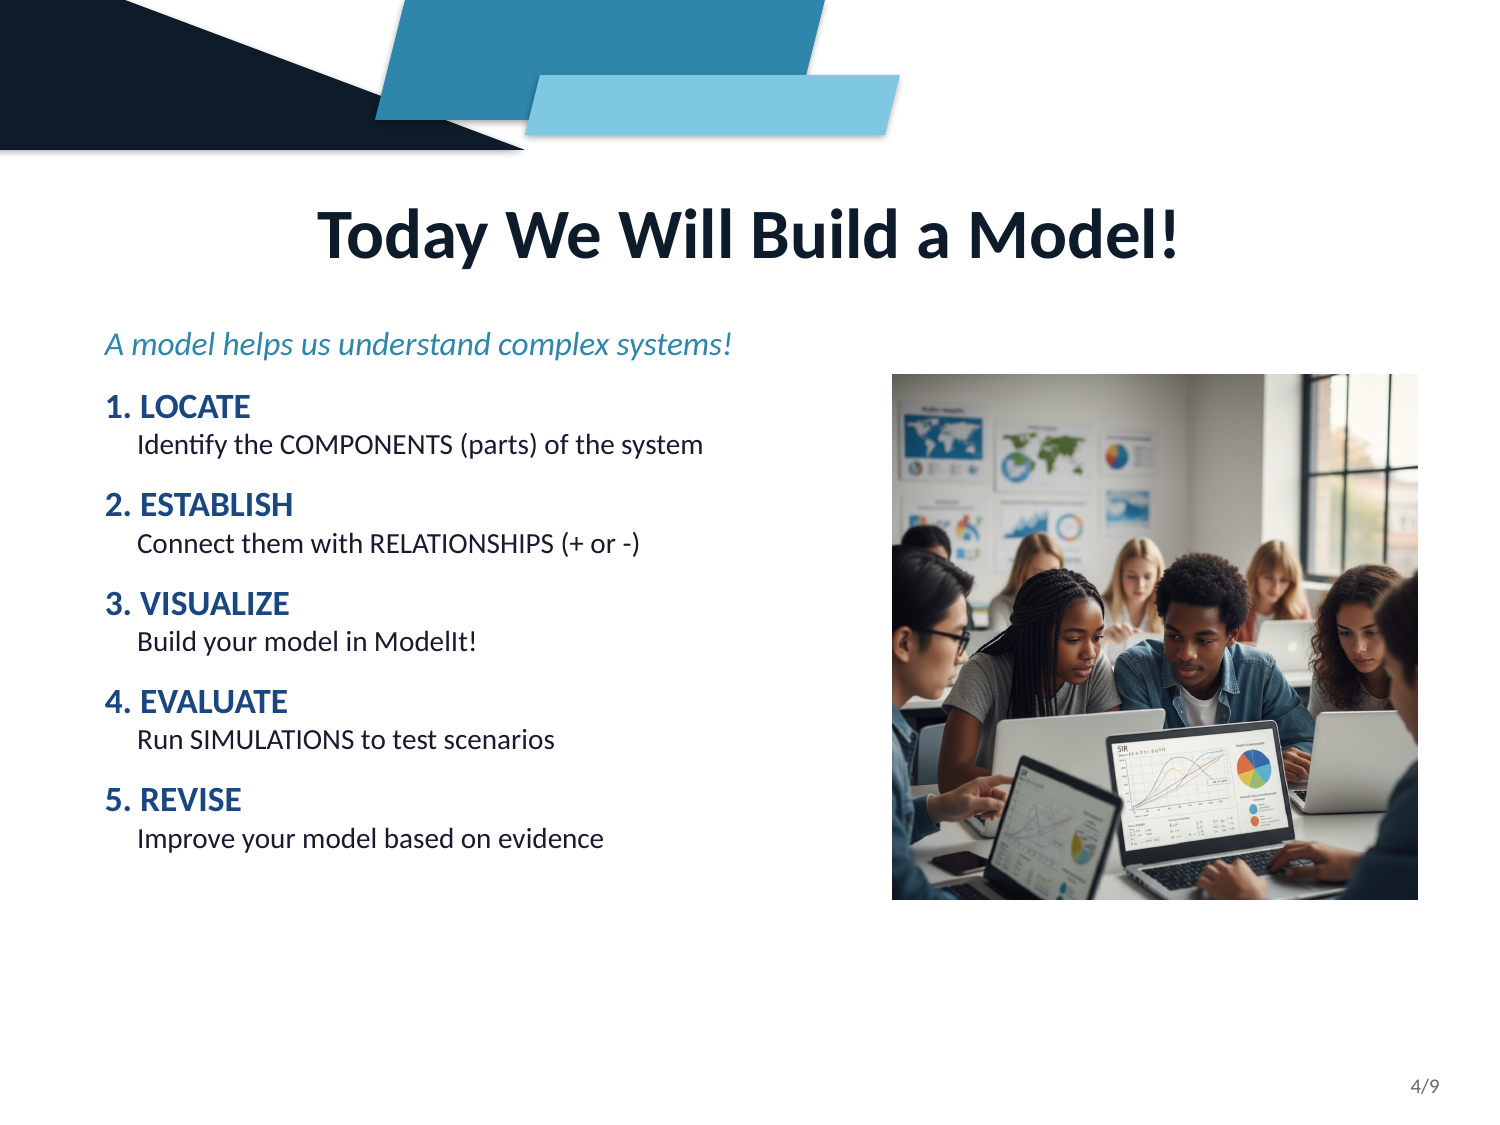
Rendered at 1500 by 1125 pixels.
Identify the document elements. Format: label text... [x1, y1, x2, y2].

picture [892, 374, 1418, 901]
text_box Today We Will Build a Model! [302, 179, 1198, 280]
text_box [374, 0, 826, 121]
text_box [0, 0, 526, 151]
text_box [524, 74, 901, 136]
text_box A model helps us understand complex systems! 1. LOCATE Identify the COMPONENTS (parts) of the system 2. ESTABLISH Connect them with RELATIONSHIPS (+ or -) 3. VISUALIZE Build your model in ModelIt! 4. EVALUATE Run SIMULATIONS to test scenarios 5. REVISE Improve your model based on evidence [89, 314, 870, 862]
text_box 4/9 [1395, 1065, 1455, 1105]
